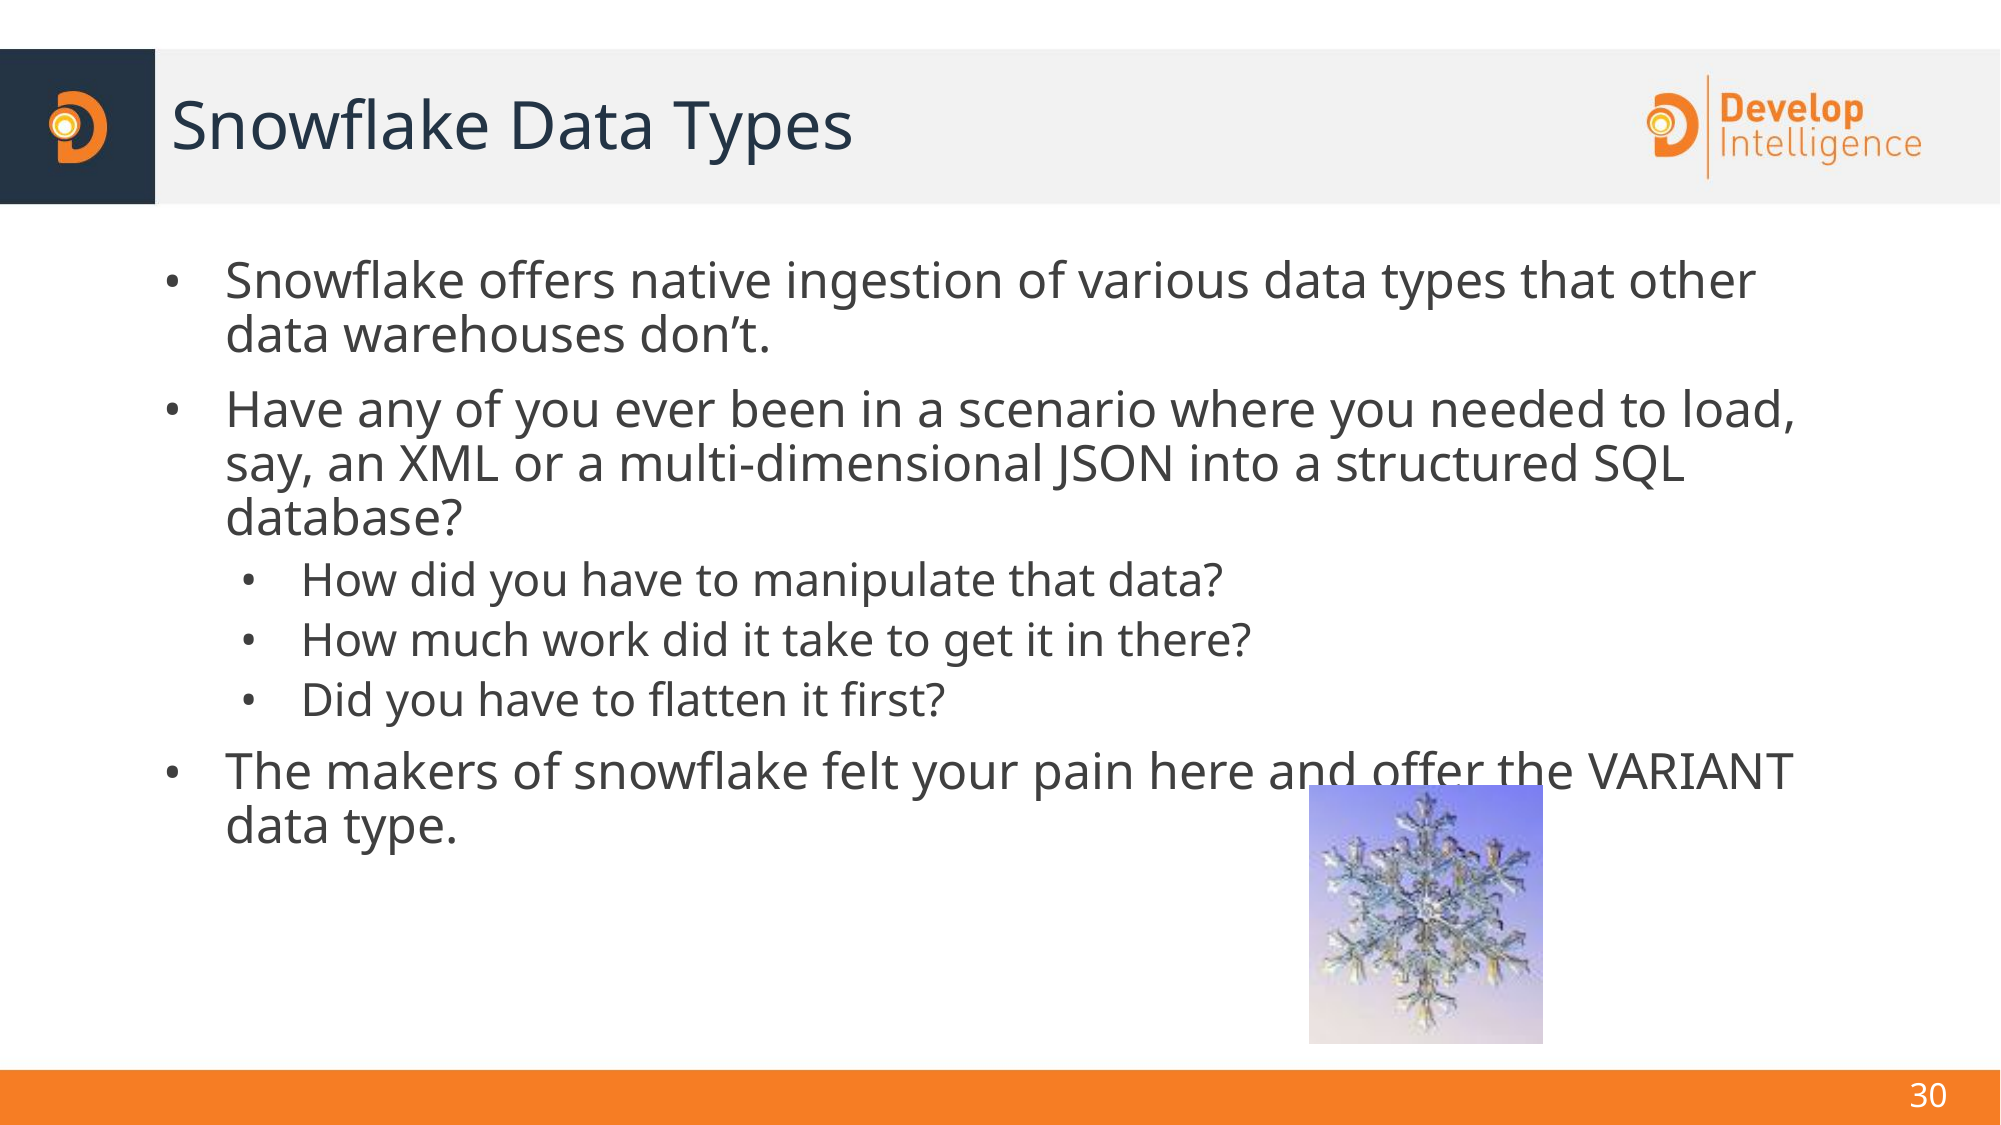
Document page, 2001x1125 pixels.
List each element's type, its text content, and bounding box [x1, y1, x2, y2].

list Snowflake offers native ingestion of various data types that other data warehouses don’t. Have any of you ever been in a scenario where you needed to load, say, an XML or a multi-dimensional JSON into a structured SQL database? How did you have to manipulate that data? How much work did it take to get it in there? Did you have to flatten it first? The makers of snowflake felt your pain here and offer the VARIANT data type. [135, 248, 1861, 1016]
picture [0, 0, 2001, 1125]
slide_number 30 [1860, 1072, 1998, 1122]
title Snowflake Data Types [156, 53, 1999, 203]
